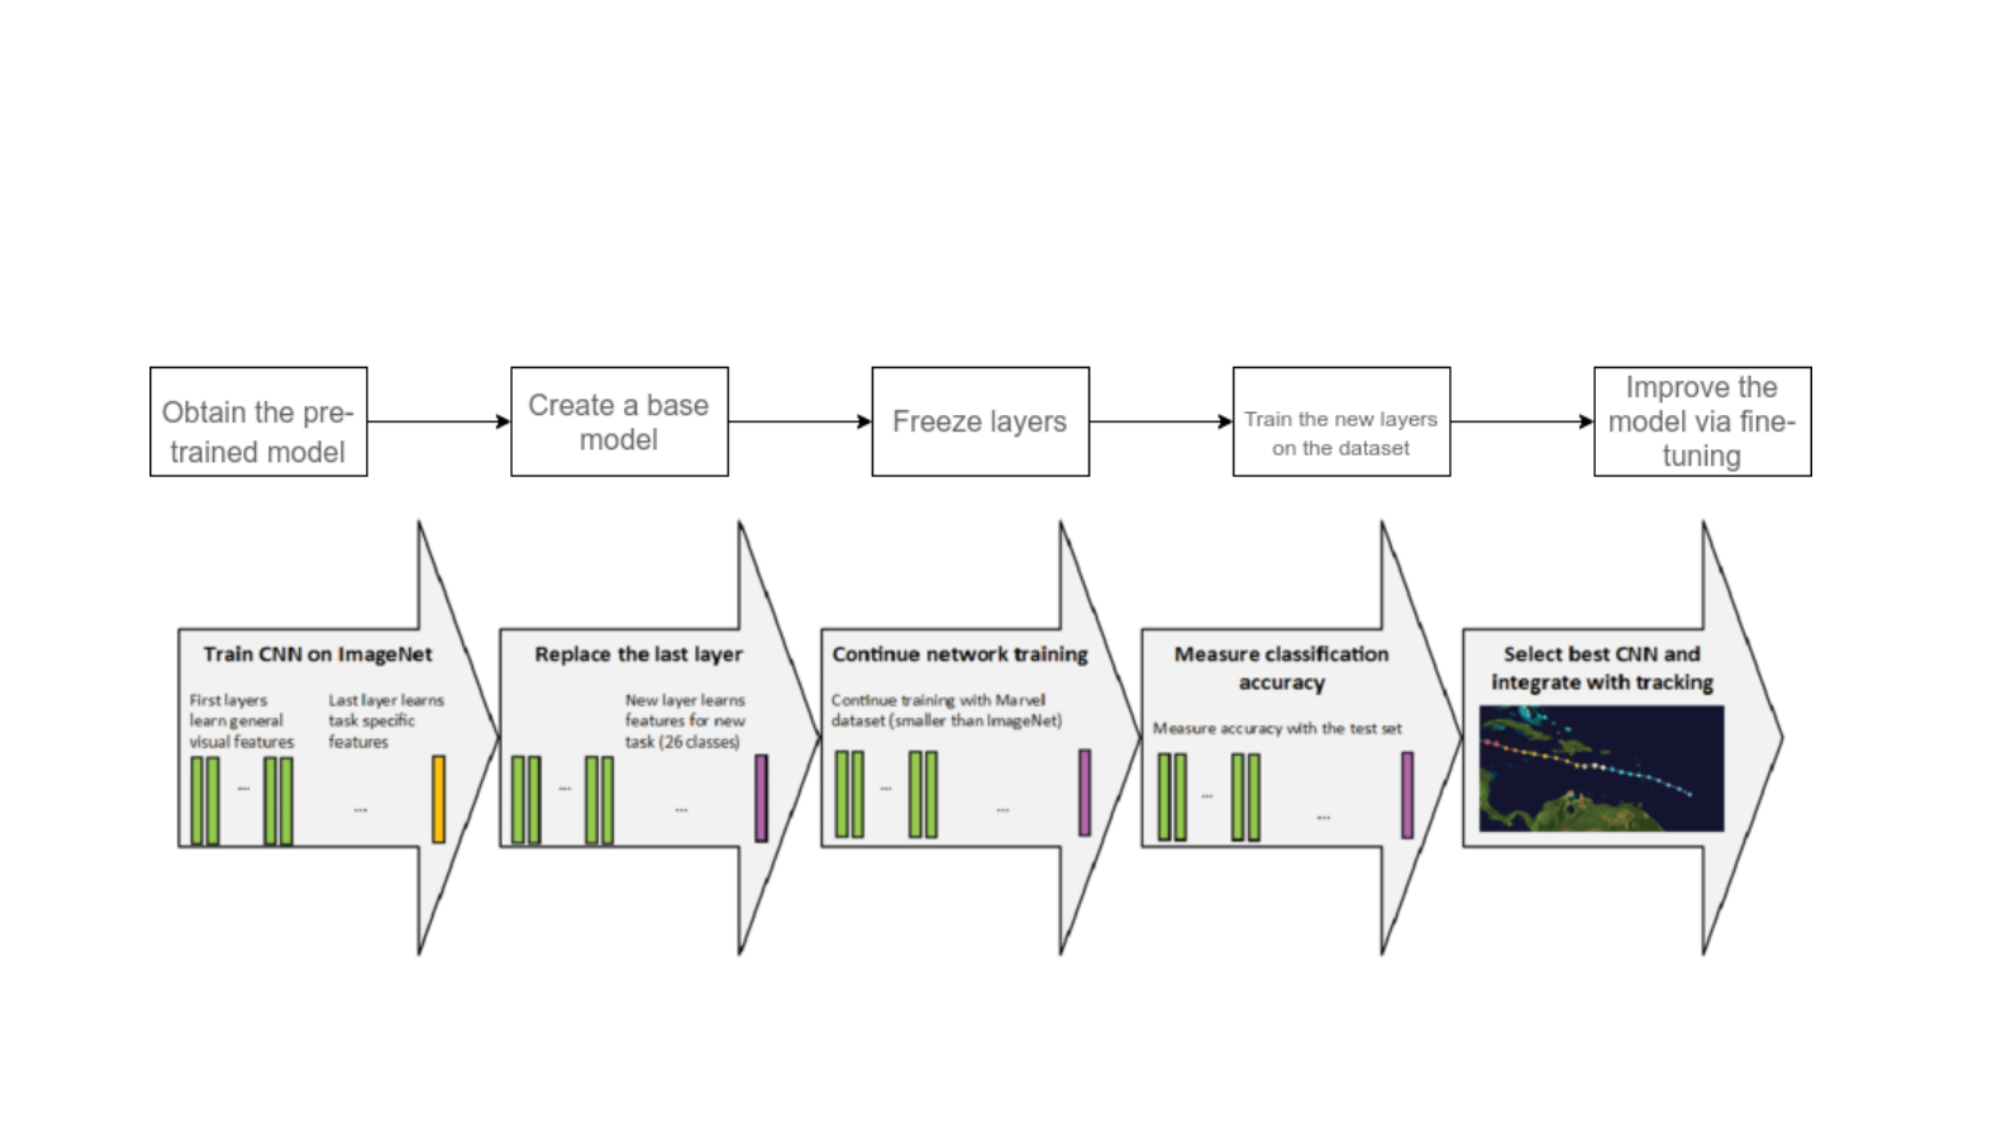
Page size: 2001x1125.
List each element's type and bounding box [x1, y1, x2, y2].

list [137, 343, 1863, 970]
